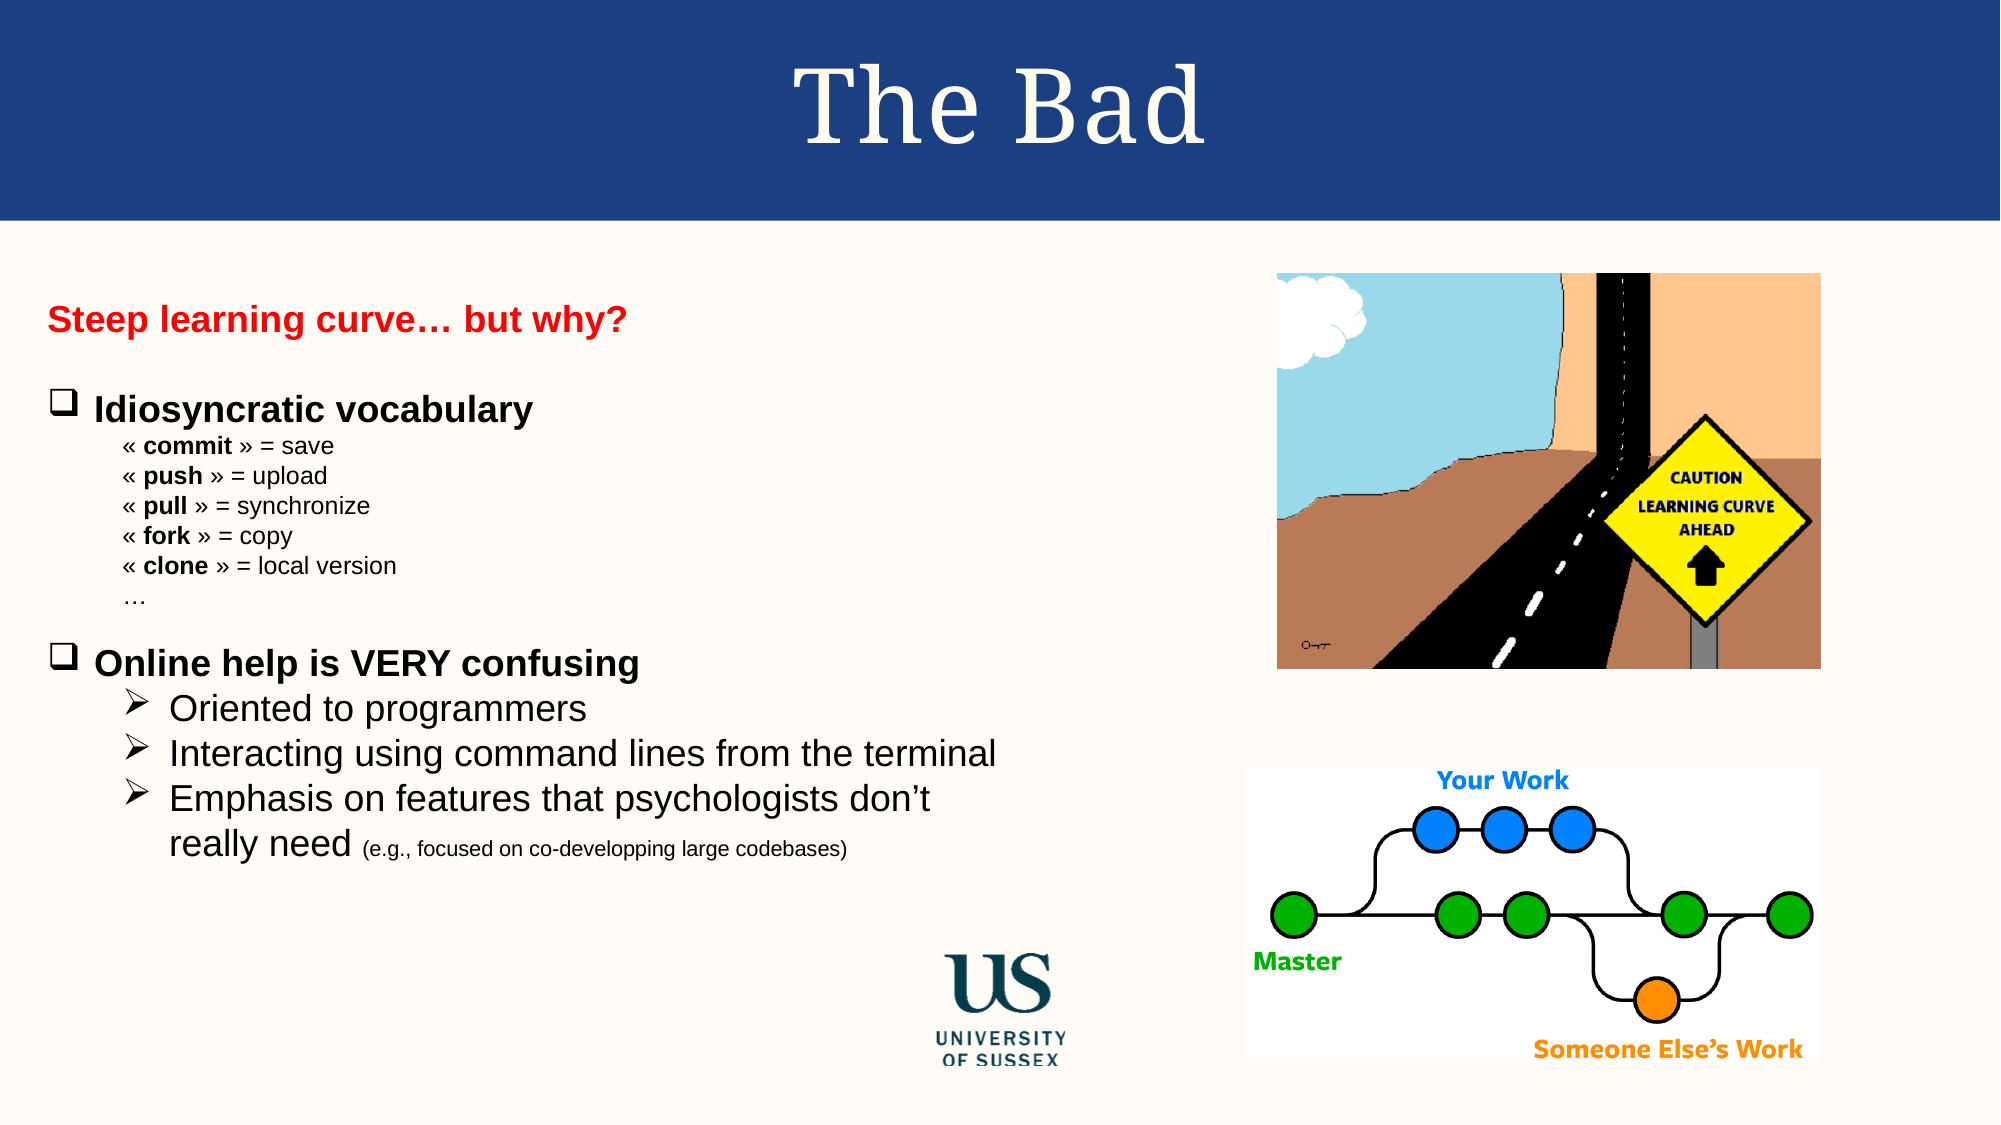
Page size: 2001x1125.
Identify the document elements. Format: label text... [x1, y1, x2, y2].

picture [1246, 767, 1821, 1062]
text_box Steep learning curve… but why? Idiosyncratic vocabulary « commit » = save « push » = upload « pull » = synchronize « fork » = copy « clone » = local version … Online help is VERY confusing Oriented to programmers Interacting using command lines from the terminal Emphasis on features that psychologists don’t really need (e.g., focused on co-developping large codebases) [32, 187, 1042, 927]
title The Bad [129, 46, 1871, 175]
picture [935, 951, 1065, 1066]
picture [1277, 273, 1821, 669]
